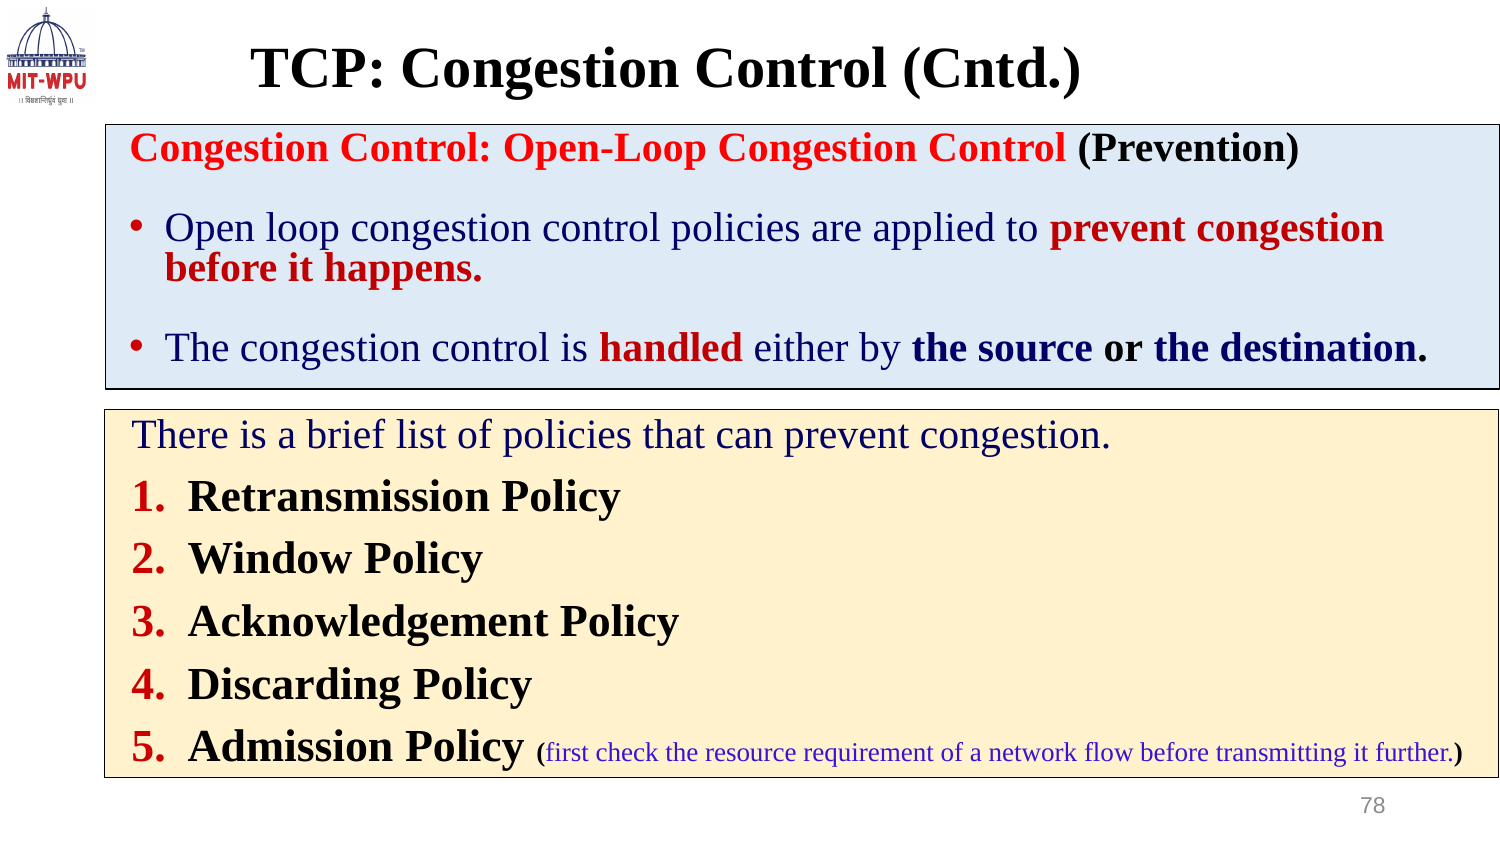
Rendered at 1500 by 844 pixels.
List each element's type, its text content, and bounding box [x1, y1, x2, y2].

text_box There is a brief list of policies that can prevent congestion. Retransmission Policy Window Policy Acknowledgement Policy Discarding Policy Admission Policy (first check the resource requirement of a network flow before transmitting it further.) [104, 409, 1499, 778]
title TCP: Congestion Control (Cntd.) [225, 0, 1500, 124]
picture [6, 7, 96, 106]
slide_number 78 [1059, 782, 1397, 827]
text_box Congestion Control: Open-Loop Congestion Control (Prevention) Open loop congestion control policies are applied to prevent congestion before it happens. The congestion control is handled either by the source or the destination. [105, 124, 1500, 389]
